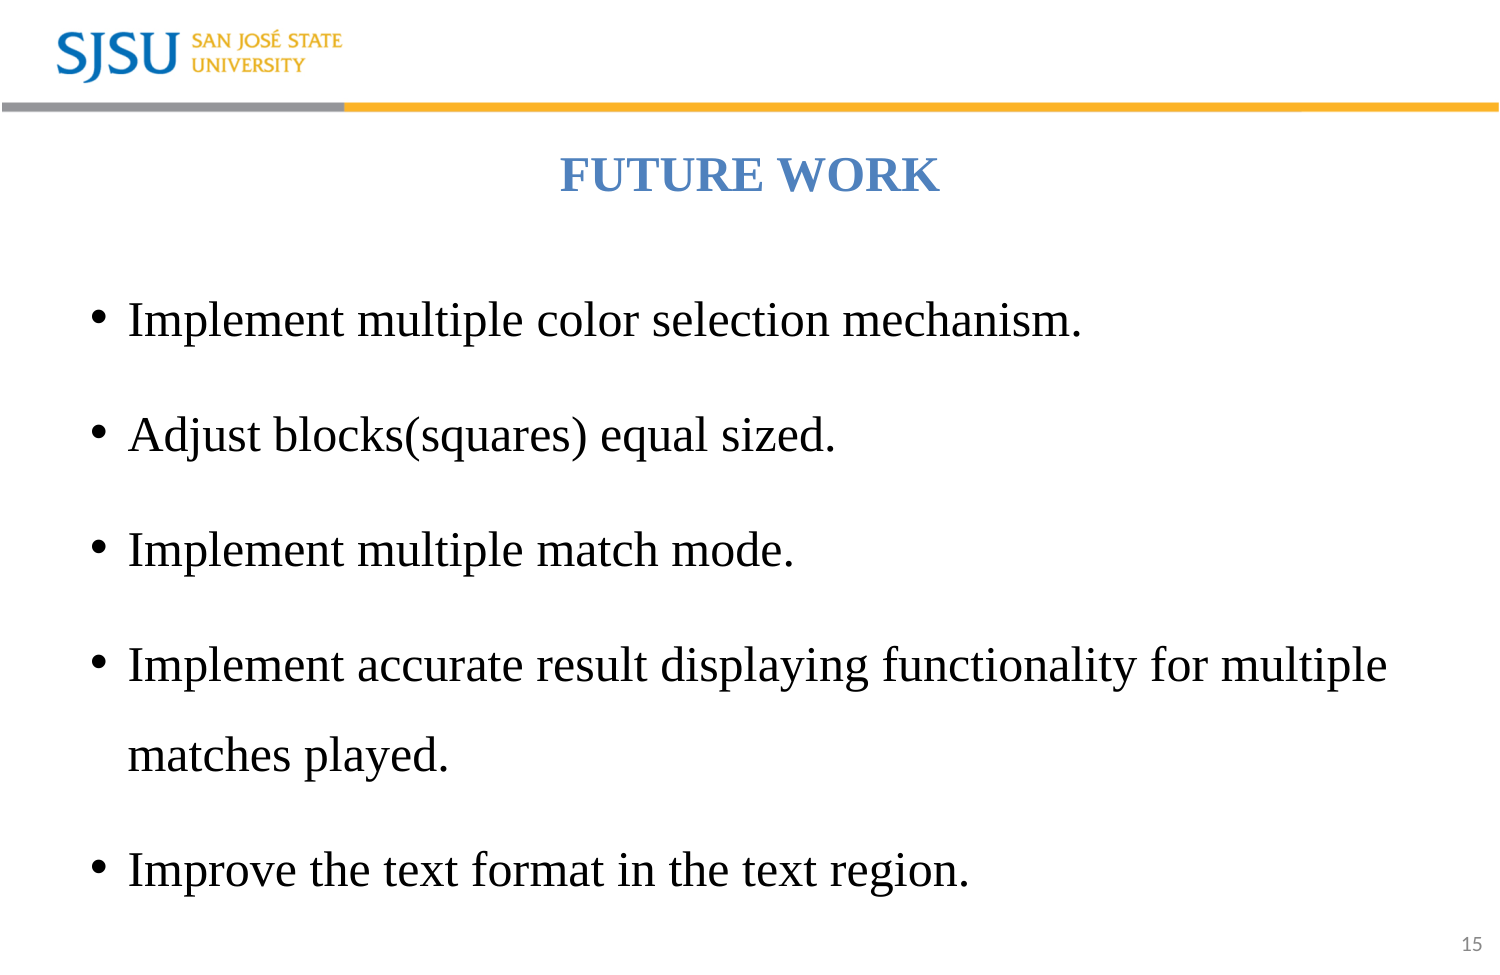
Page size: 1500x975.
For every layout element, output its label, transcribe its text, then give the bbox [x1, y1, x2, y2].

picture [2, 0, 1499, 459]
text_box Implement multiple color selection mechanism. Adjust blocks(squares) equal sized. Implement multiple match mode. Implement accurate result displaying functionality for multiple matches played. Improve the text format in the text region. [74, 248, 1425, 917]
title FUTURE WORK [75, 133, 1425, 202]
slide_number 15 [1147, 916, 1498, 969]
